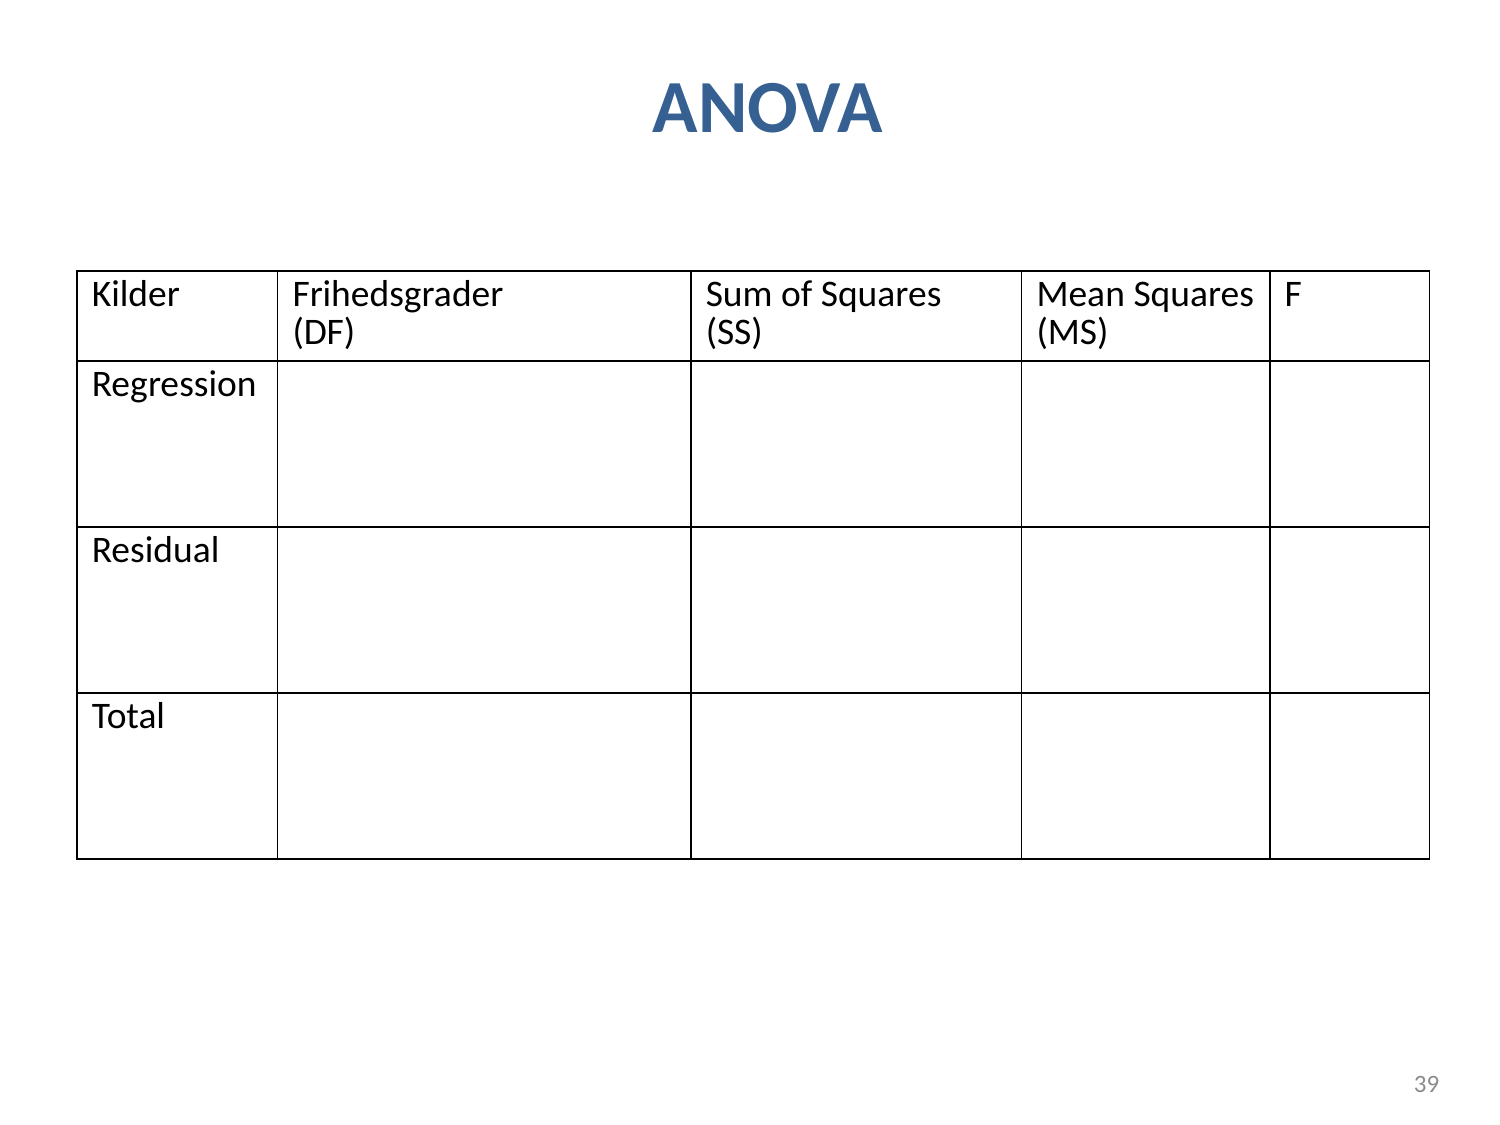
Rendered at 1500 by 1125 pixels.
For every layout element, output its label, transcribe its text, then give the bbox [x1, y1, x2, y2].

table_cell [1271, 694, 1429, 858]
table_header Sum of Squares (SS) [692, 272, 1021, 360]
table_header Frihedsgrader (DF) [278, 272, 690, 360]
table_cell [278, 694, 690, 858]
table_cell [278, 528, 690, 692]
table_cell Residual [78, 528, 277, 692]
table_cell Total [78, 694, 277, 858]
table_cell [692, 694, 1021, 858]
table_header Kilder [78, 272, 277, 360]
title ANOVA [76, 45, 1459, 161]
slide_number 39 [1104, 1058, 1455, 1107]
table_cell [1022, 694, 1269, 858]
table_cell [1271, 528, 1429, 692]
table_cell [692, 362, 1021, 526]
table_cell [1022, 528, 1269, 692]
table_cell [278, 362, 690, 526]
table_cell [692, 528, 1021, 692]
table_cell [1271, 362, 1429, 526]
table_header F [1271, 272, 1429, 360]
table_cell [1022, 362, 1269, 526]
table_cell Regression [78, 362, 277, 526]
table_header Mean Squares (MS) [1022, 272, 1269, 360]
